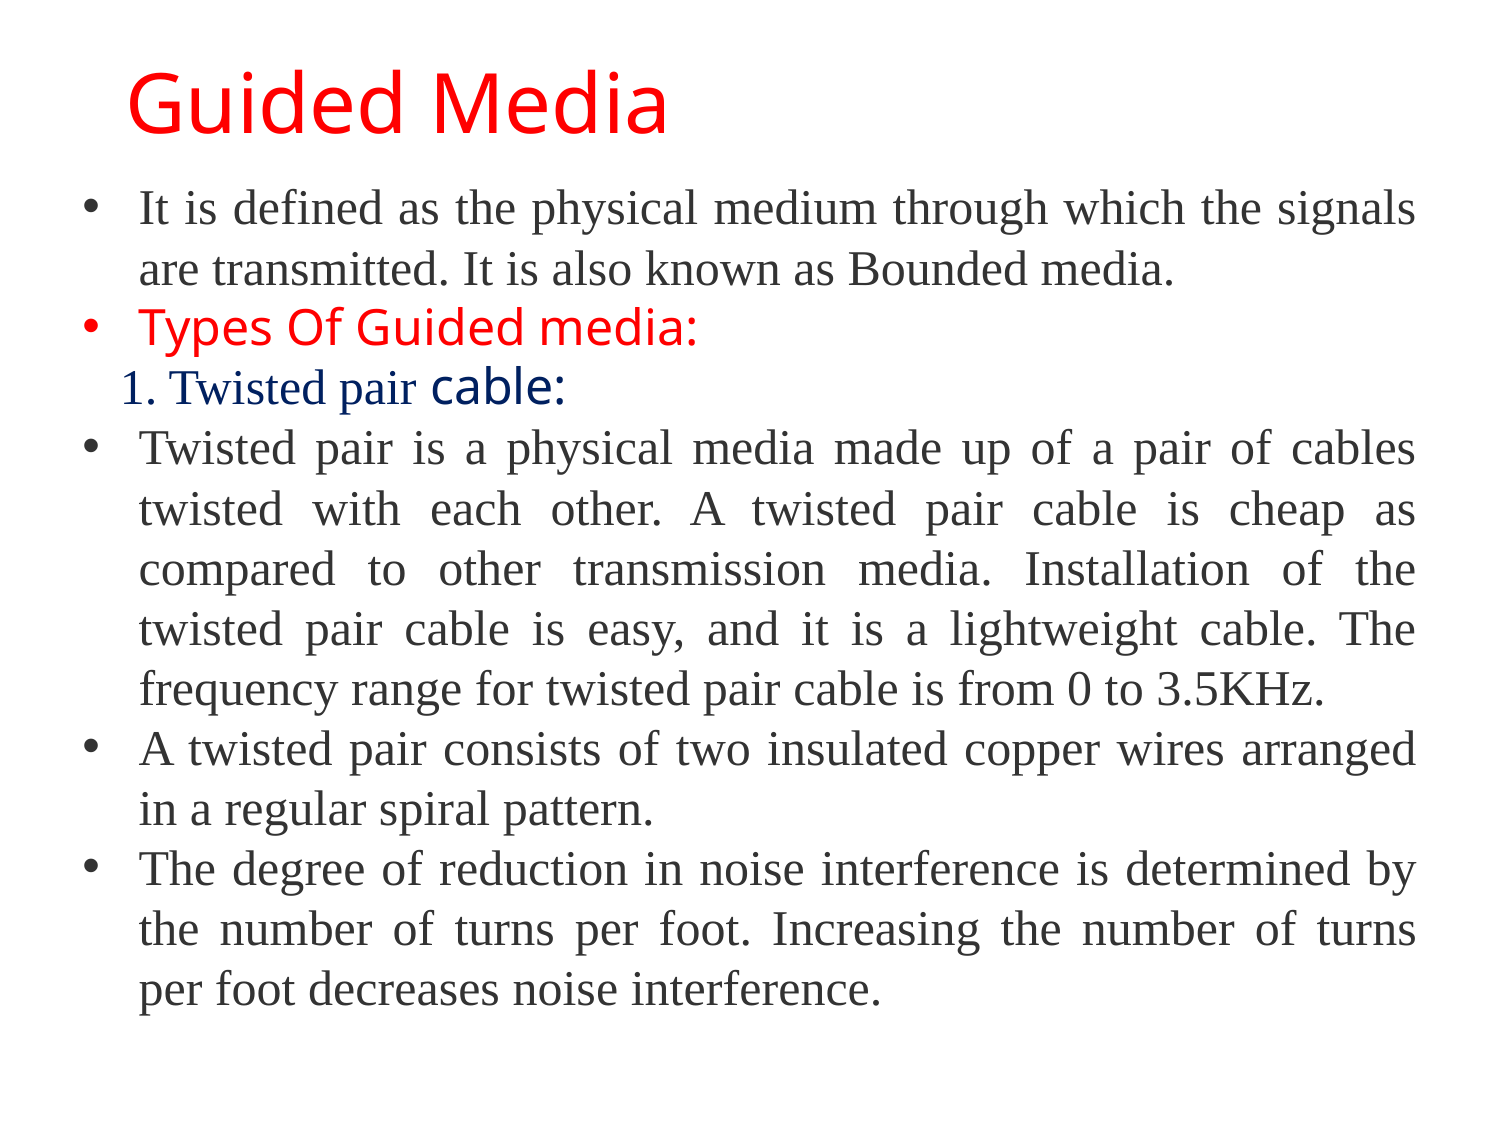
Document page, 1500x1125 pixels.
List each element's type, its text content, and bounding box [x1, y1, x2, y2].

list It is defined as the physical medium through which the signals are transmitted. It is also known as Bounded media. Types Of Guided media: 1. Twisted pair cable: Twisted pair is a physical media made up of a pair of cables twisted with each other. A twisted pair cable is cheap as compared to other transmission media. Installation of the twisted pair cable is easy, and it is a lightweight cable. The frequency range for twisted pair cable is from 0 to 3.5KHz. A twisted pair consists of two insulated copper wires arranged in a regular spiral pattern. The degree of reduction in noise interference is determined by the number of turns per foot. Increasing the number of turns per foot decreases noise interference. [82, 174, 1418, 1125]
title Guided Media [125, 50, 698, 138]
